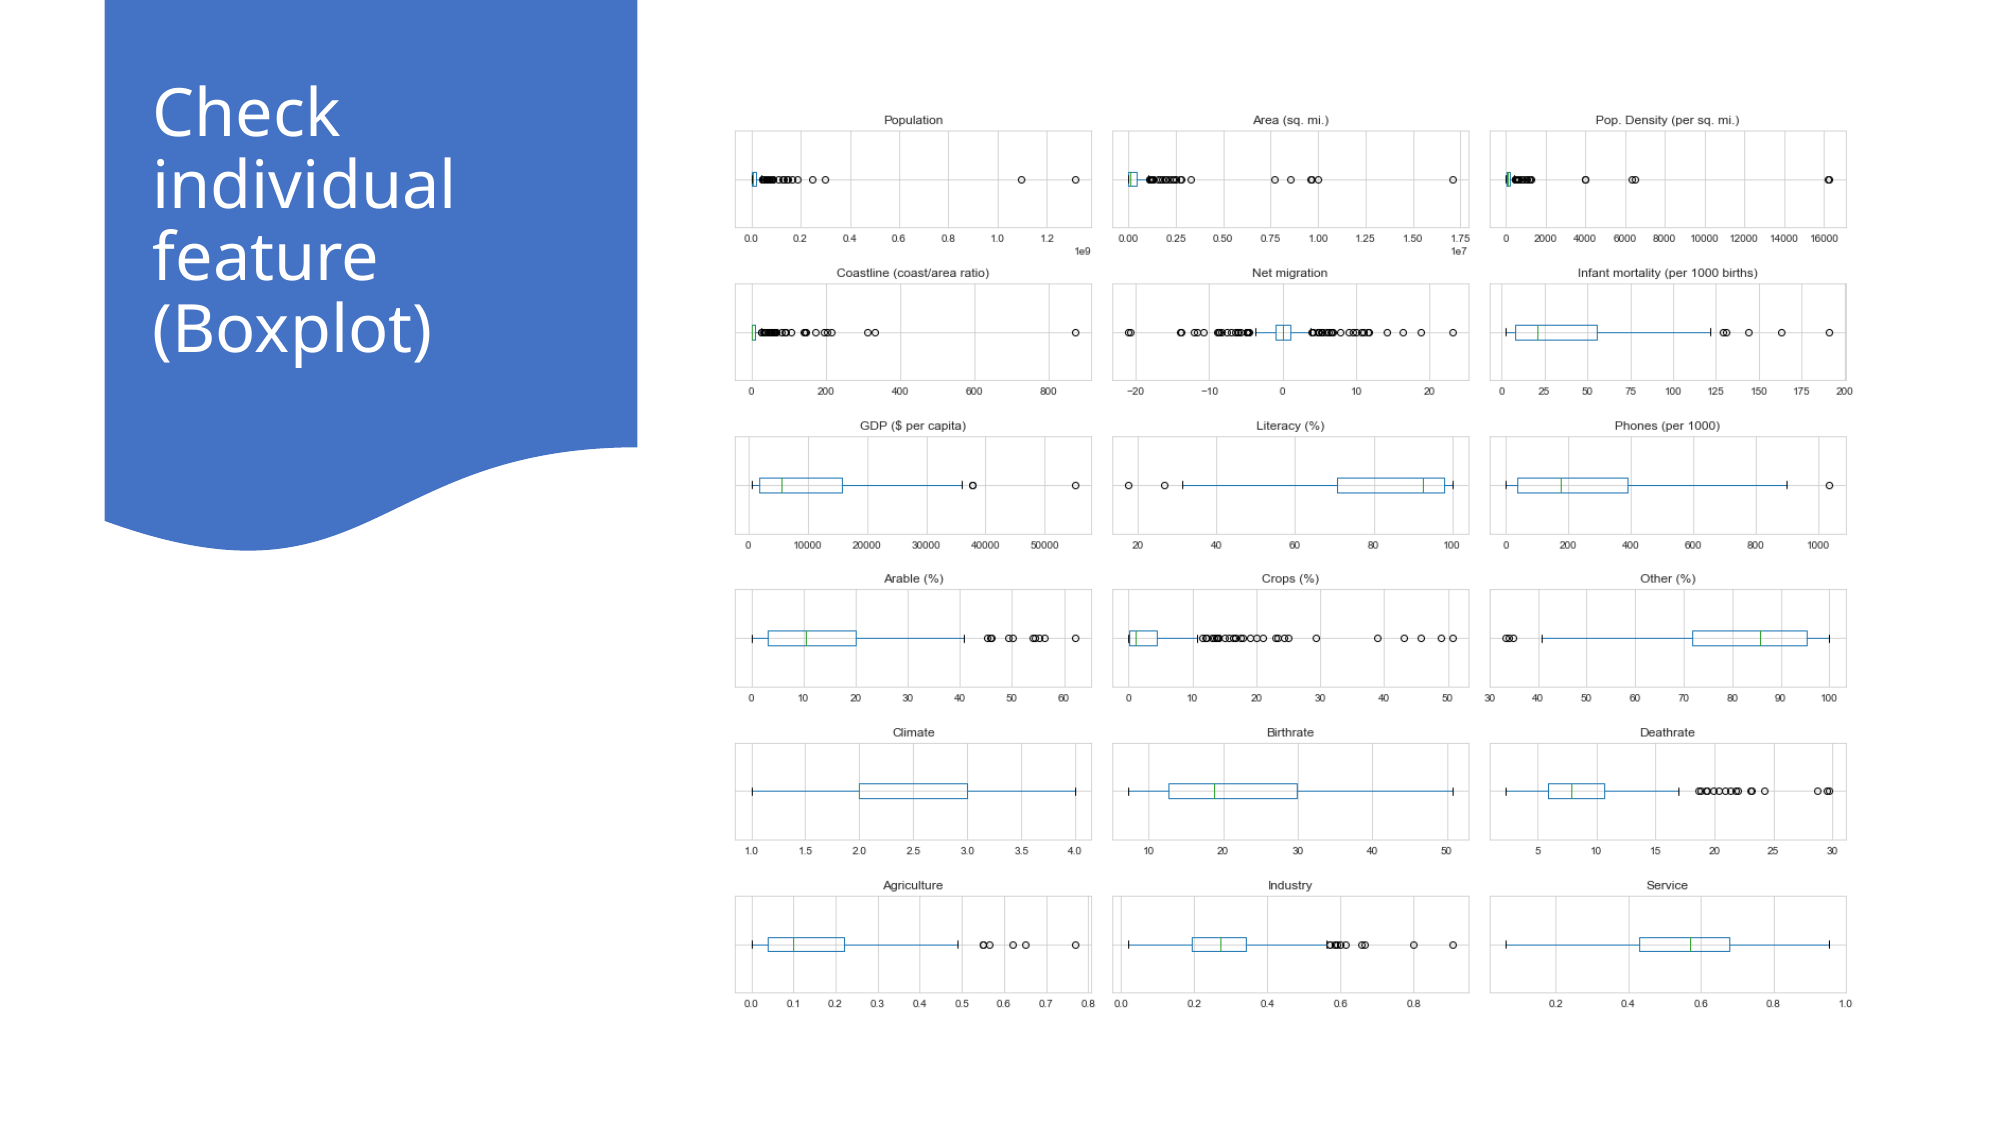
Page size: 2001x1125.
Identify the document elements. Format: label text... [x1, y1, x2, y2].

text_box [103, 0, 639, 552]
picture [720, 104, 1865, 1021]
title Check individual feature (Boxplot) [137, 28, 604, 417]
